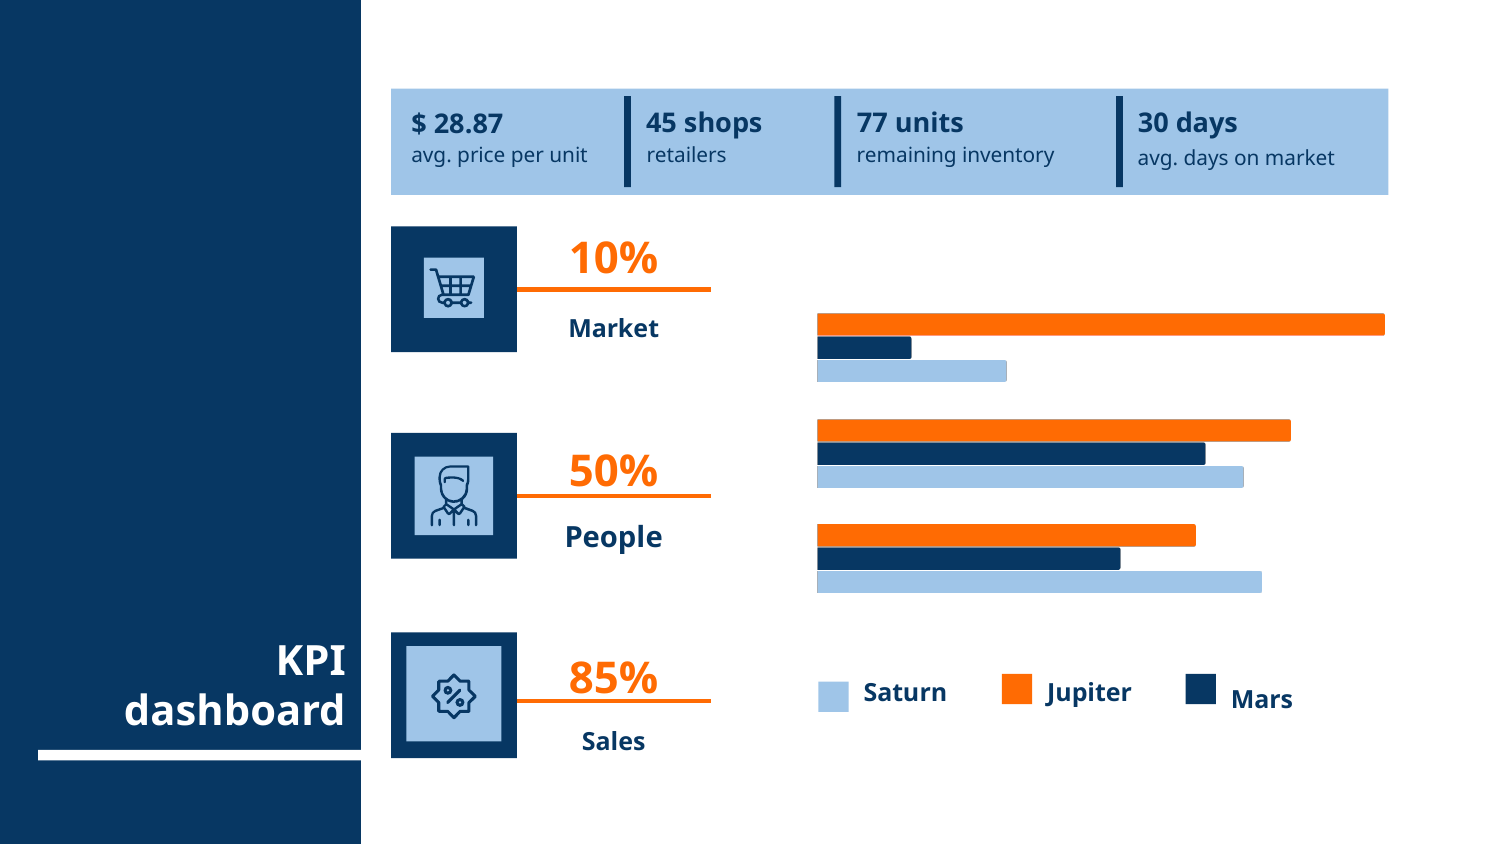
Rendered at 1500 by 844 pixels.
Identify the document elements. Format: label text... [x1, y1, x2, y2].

text_box Jupiter [1032, 663, 1175, 714]
text_box [1116, 96, 1123, 188]
text_box Mars [1215, 671, 1358, 722]
text_box [834, 96, 842, 188]
text_box [391, 432, 517, 559]
text_box [1001, 673, 1032, 705]
text_box avg. price per unit [396, 131, 624, 178]
text_box Sales [542, 709, 685, 756]
text_box [391, 632, 517, 759]
text_box avg. days on market [1123, 133, 1378, 180]
text_box [391, 88, 1389, 195]
text_box [391, 226, 517, 353]
text_box 30 days [1123, 101, 1326, 133]
text_box Market [542, 298, 685, 343]
text_box [414, 456, 494, 536]
text_box 10% [542, 230, 685, 281]
text_box 85% [542, 650, 685, 699]
picture [797, 257, 1405, 650]
text_box remaining inventory [842, 131, 1097, 178]
text_box retailers [631, 131, 834, 178]
title KPI dashboard [76, 571, 361, 749]
text_box [406, 646, 502, 742]
text_box 50% [542, 443, 685, 494]
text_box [430, 465, 478, 527]
text_box [1185, 673, 1215, 705]
text_box [818, 681, 848, 712]
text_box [430, 673, 478, 720]
text_box Saturn [848, 663, 991, 714]
text_box [423, 257, 484, 318]
text_box People [542, 504, 685, 549]
text_box $ 28.87 [396, 102, 599, 131]
text_box [624, 96, 631, 188]
text_box [429, 268, 476, 308]
text_box 45 shops [631, 101, 834, 131]
text_box 77 units [842, 101, 1045, 131]
